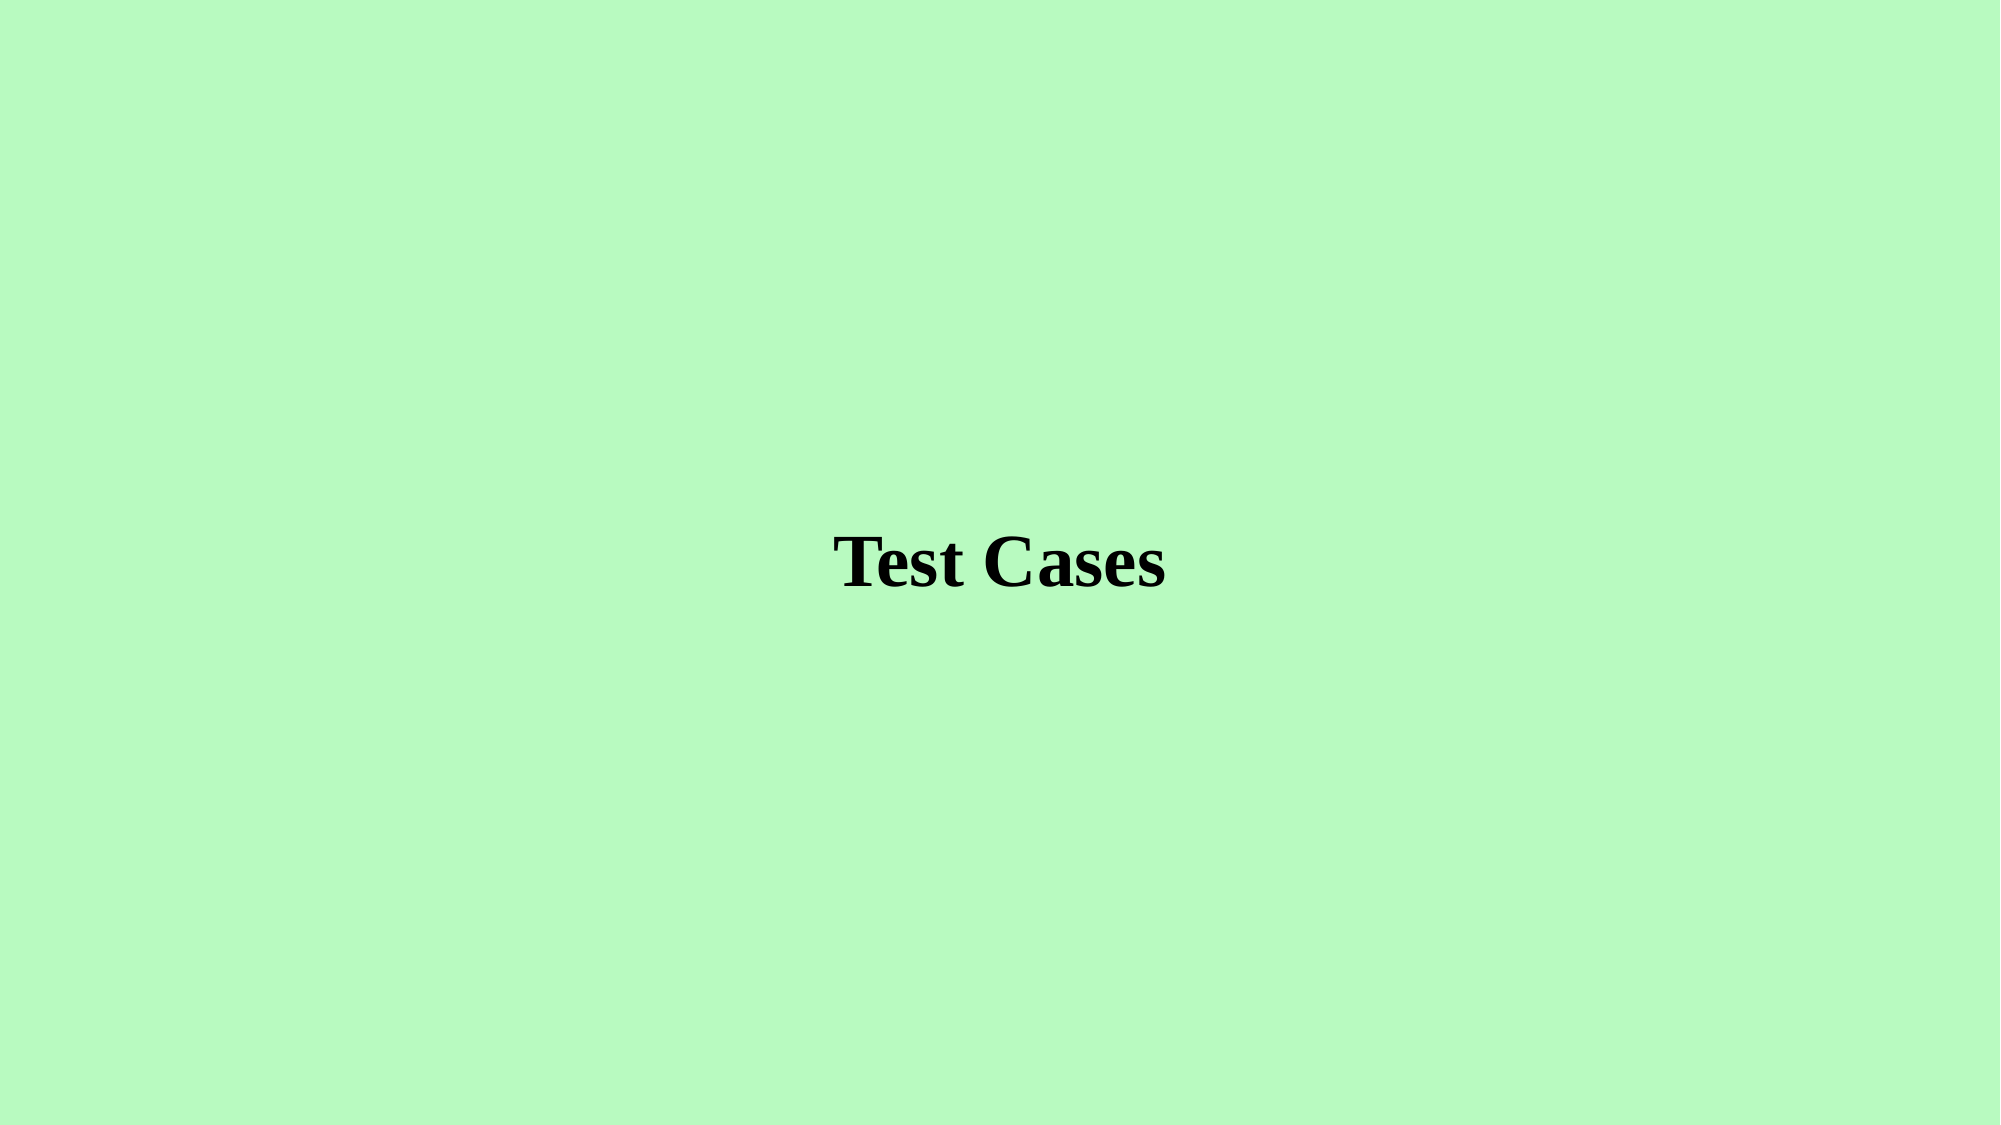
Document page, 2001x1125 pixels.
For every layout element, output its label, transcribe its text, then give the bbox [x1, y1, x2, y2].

title Test Cases [137, 453, 1863, 672]
